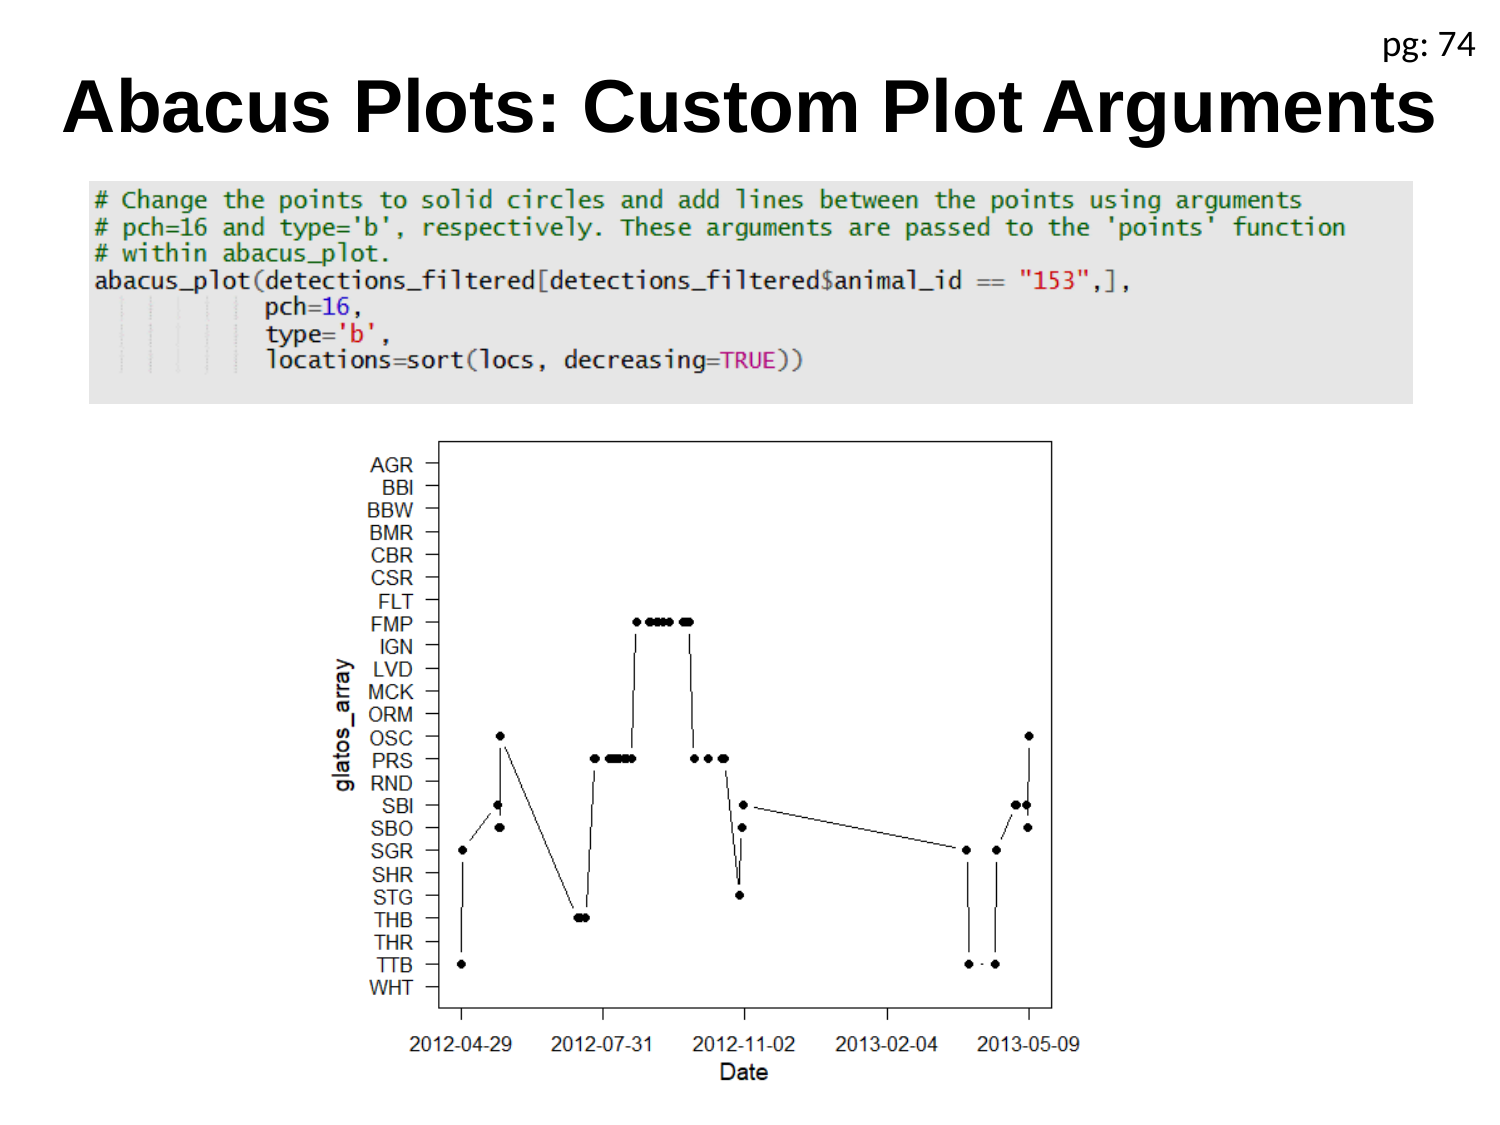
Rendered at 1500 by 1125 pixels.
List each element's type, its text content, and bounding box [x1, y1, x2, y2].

picture [318, 406, 1100, 1104]
picture [89, 181, 1413, 405]
text_box pg: 74 [1367, 11, 1491, 71]
text_box Abacus Plots: Custom Plot Arguments [0, 50, 1500, 156]
